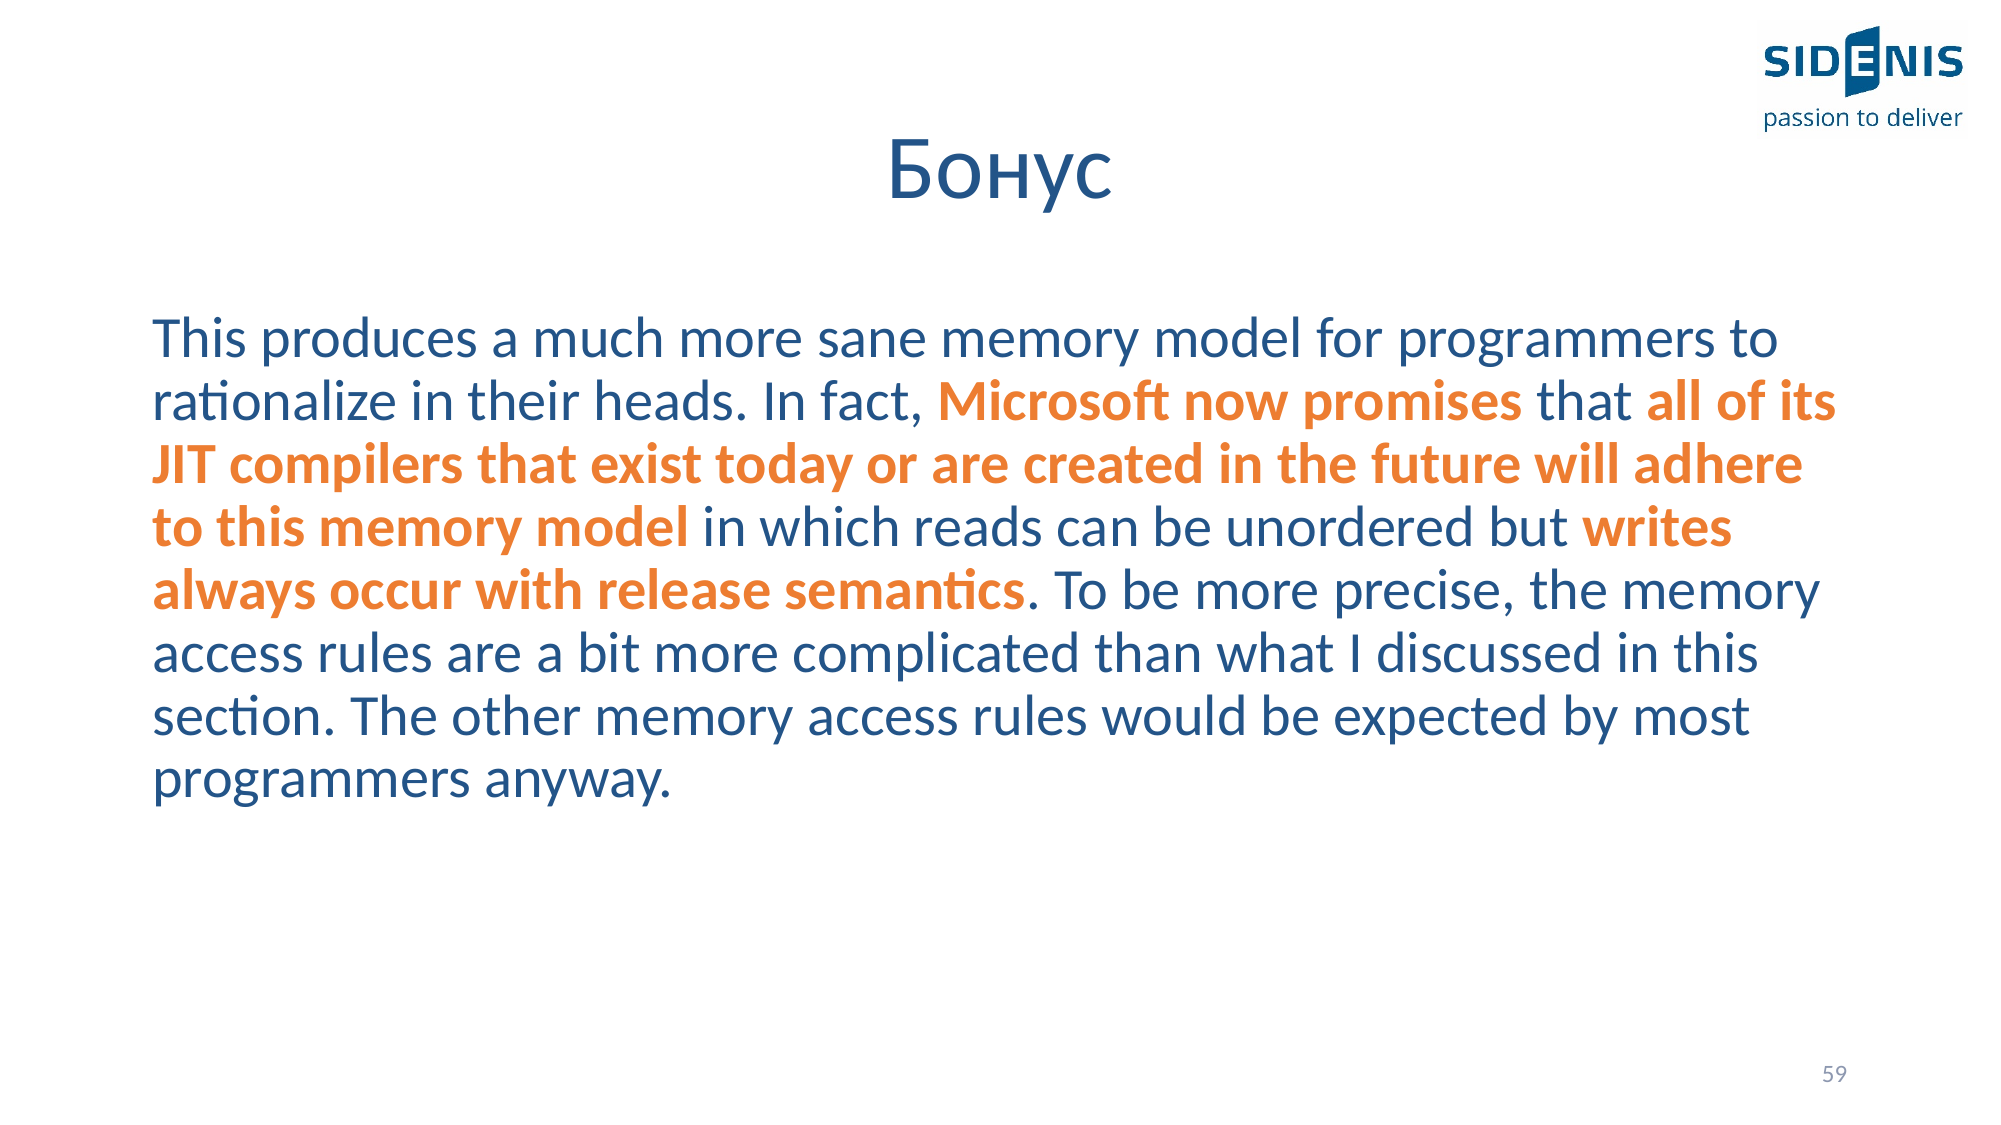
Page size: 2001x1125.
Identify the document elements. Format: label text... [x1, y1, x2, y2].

list This produces a much more sane memory model for programmers to rationalize in their heads. In fact, Microsoft now promises that all of its JIT compilers that exist today or are created in the future will adhere to this memory model in which reads can be unordered but writes always occur with release semantics. To be more precise, the memory access rules are a bit more complicated than what I discussed in this section. The other memory access rules would be expected by most programmers anyway. [137, 299, 1863, 1014]
title Бонус [137, 59, 1863, 278]
picture [1757, 20, 1968, 139]
slide_number 59 [1412, 1042, 1863, 1103]
